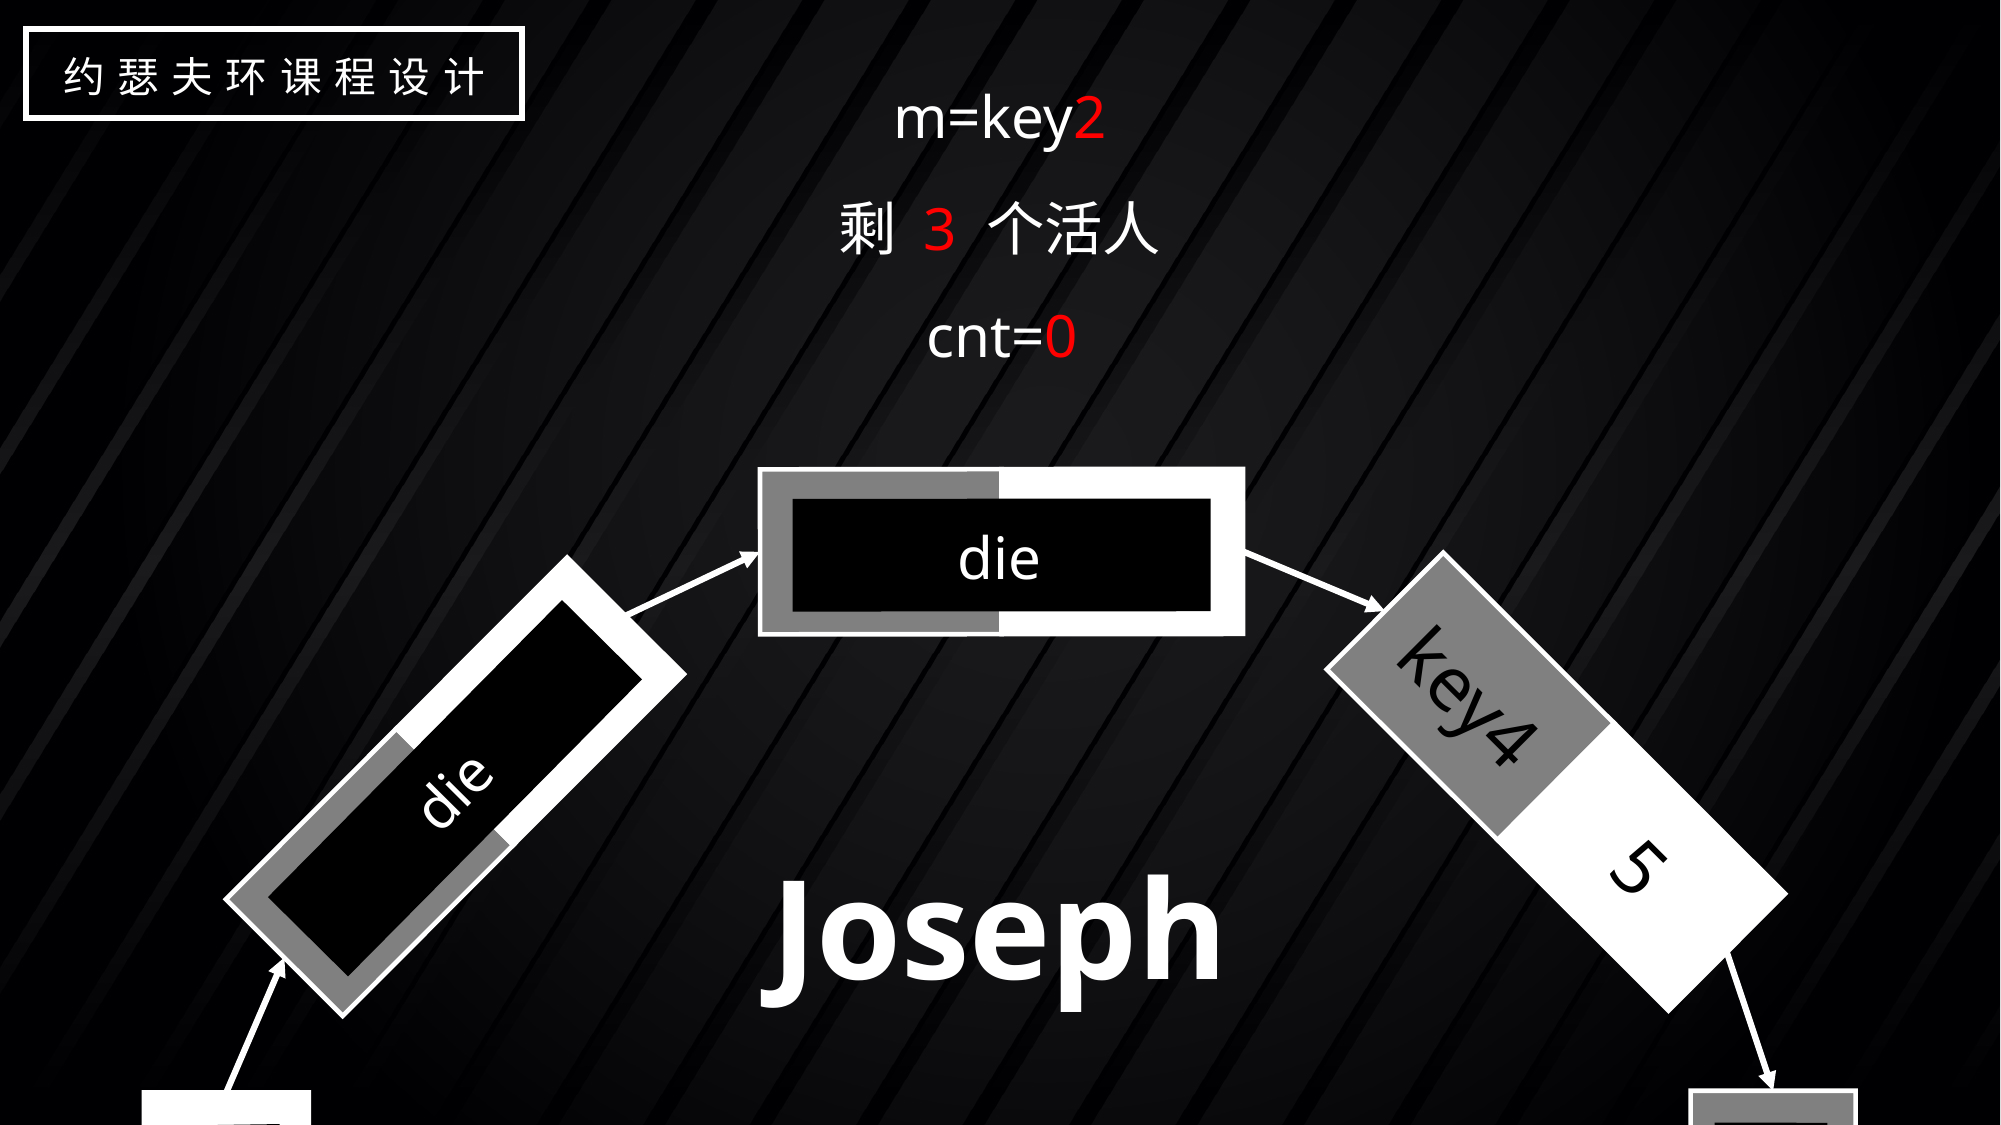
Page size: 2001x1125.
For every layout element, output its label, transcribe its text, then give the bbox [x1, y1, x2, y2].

text_box m=key2 [819, 72, 1181, 158]
text_box 约瑟夫环课程设计 [26, 43, 522, 109]
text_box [136, 477, 1864, 1125]
picture [0, 0, 2001, 1125]
text_box 剩 3 个活人 [819, 184, 1181, 270]
text_box cnt=0 [822, 291, 1183, 377]
text_box [25, 28, 523, 119]
